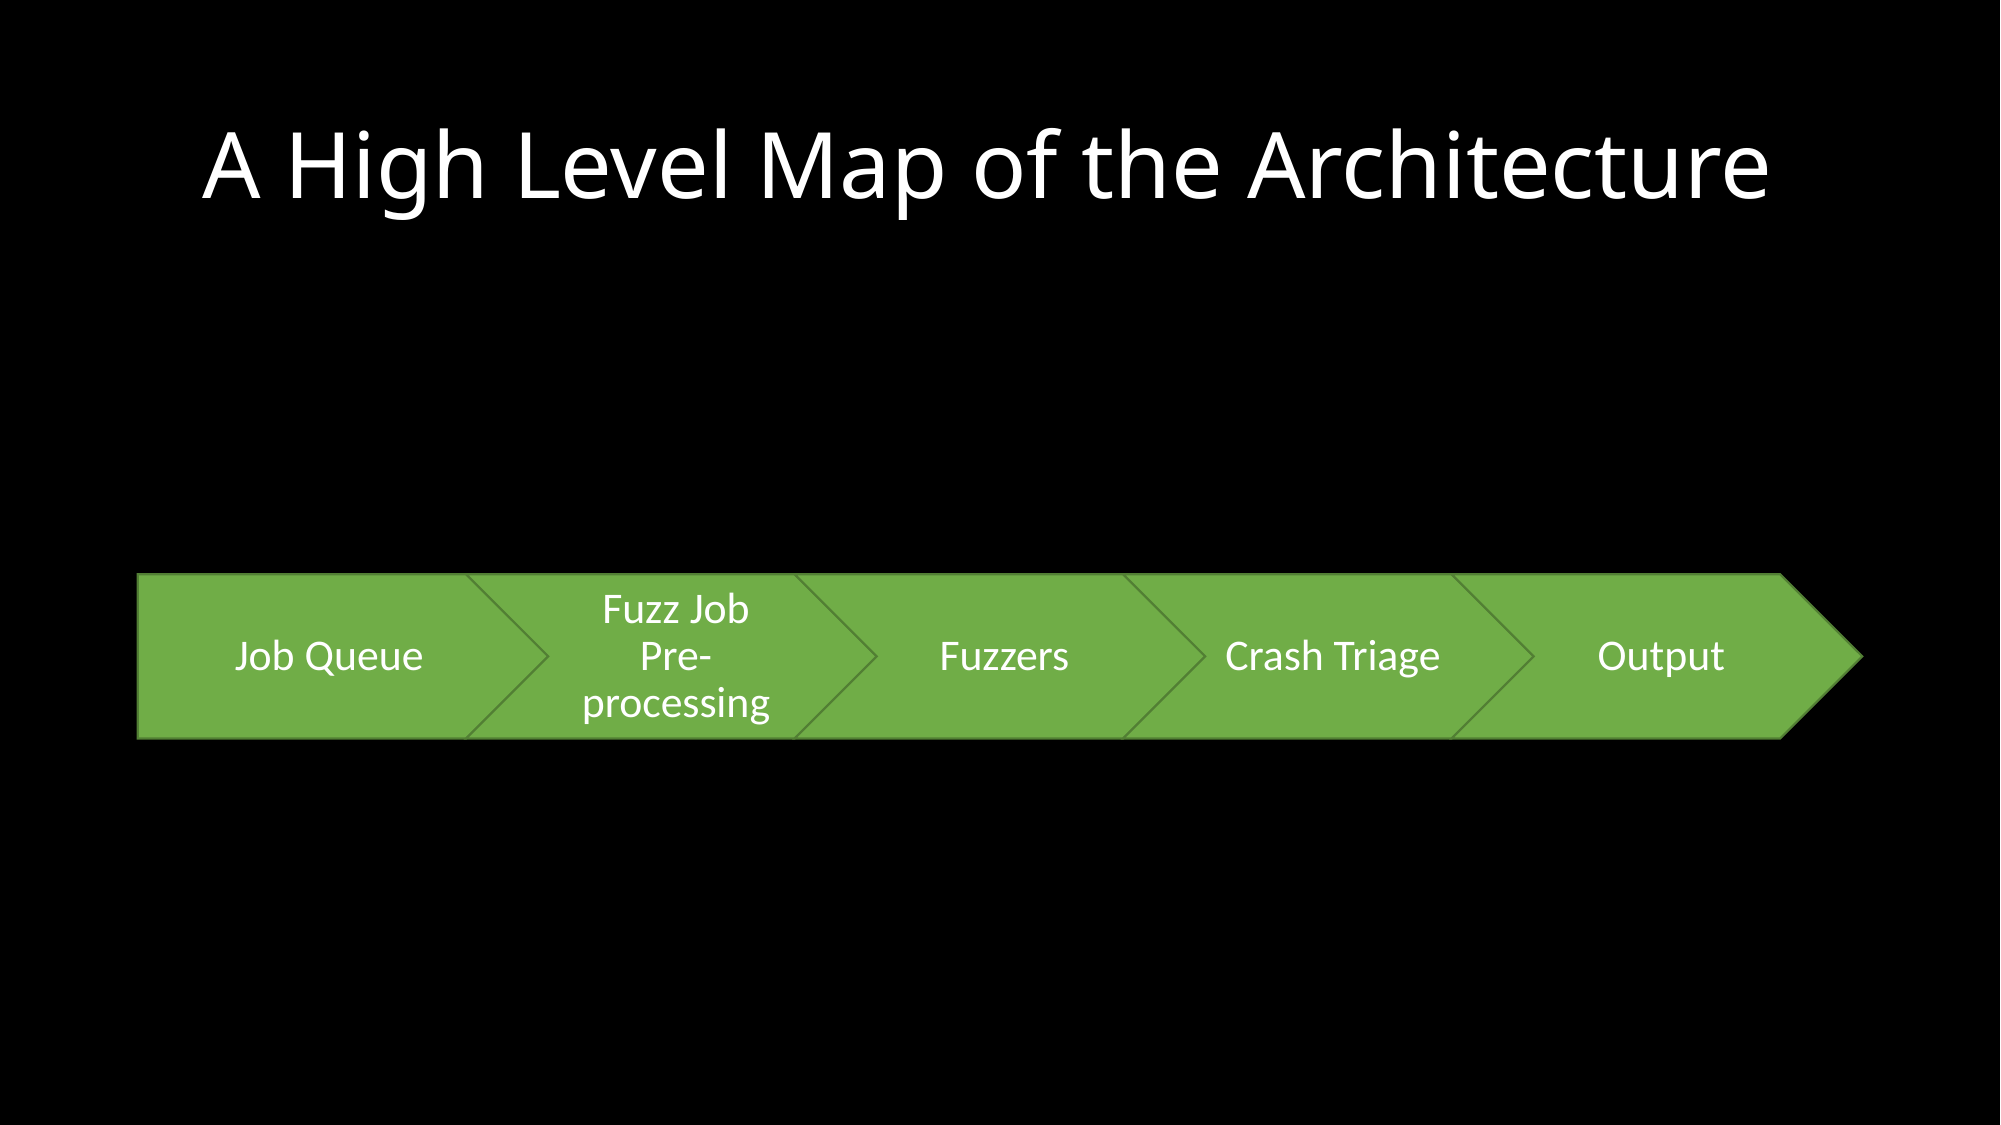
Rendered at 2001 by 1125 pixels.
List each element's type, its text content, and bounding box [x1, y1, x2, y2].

title A High Level Map of the Architecture [137, 59, 1863, 278]
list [137, 299, 1863, 1014]
